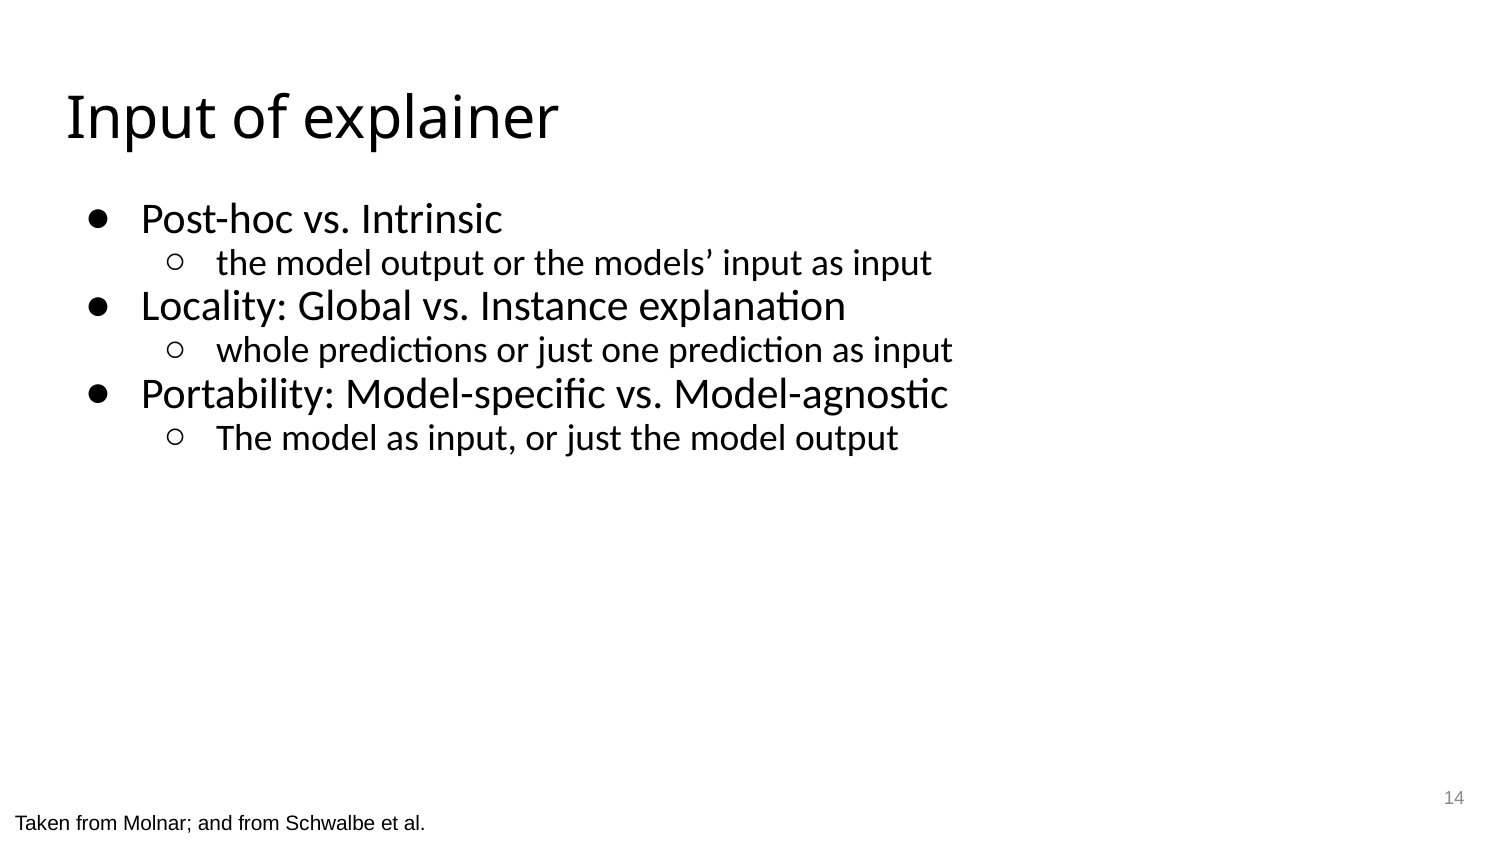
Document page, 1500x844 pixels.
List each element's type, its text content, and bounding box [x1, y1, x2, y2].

text_box Taken from Molnar; and from Schwalbe et al. [0, 802, 673, 843]
slide_number 14 [1389, 764, 1480, 830]
title Input of explainer [51, 72, 1449, 167]
list Post-hoc vs. Intrinsic the model output or the models’ input as input Locality: Global vs. Instance explanation whole predictions or just one prediction as input Portability: Model-specific vs. Model-agnostic The model as input, or just the model output [51, 180, 1449, 741]
